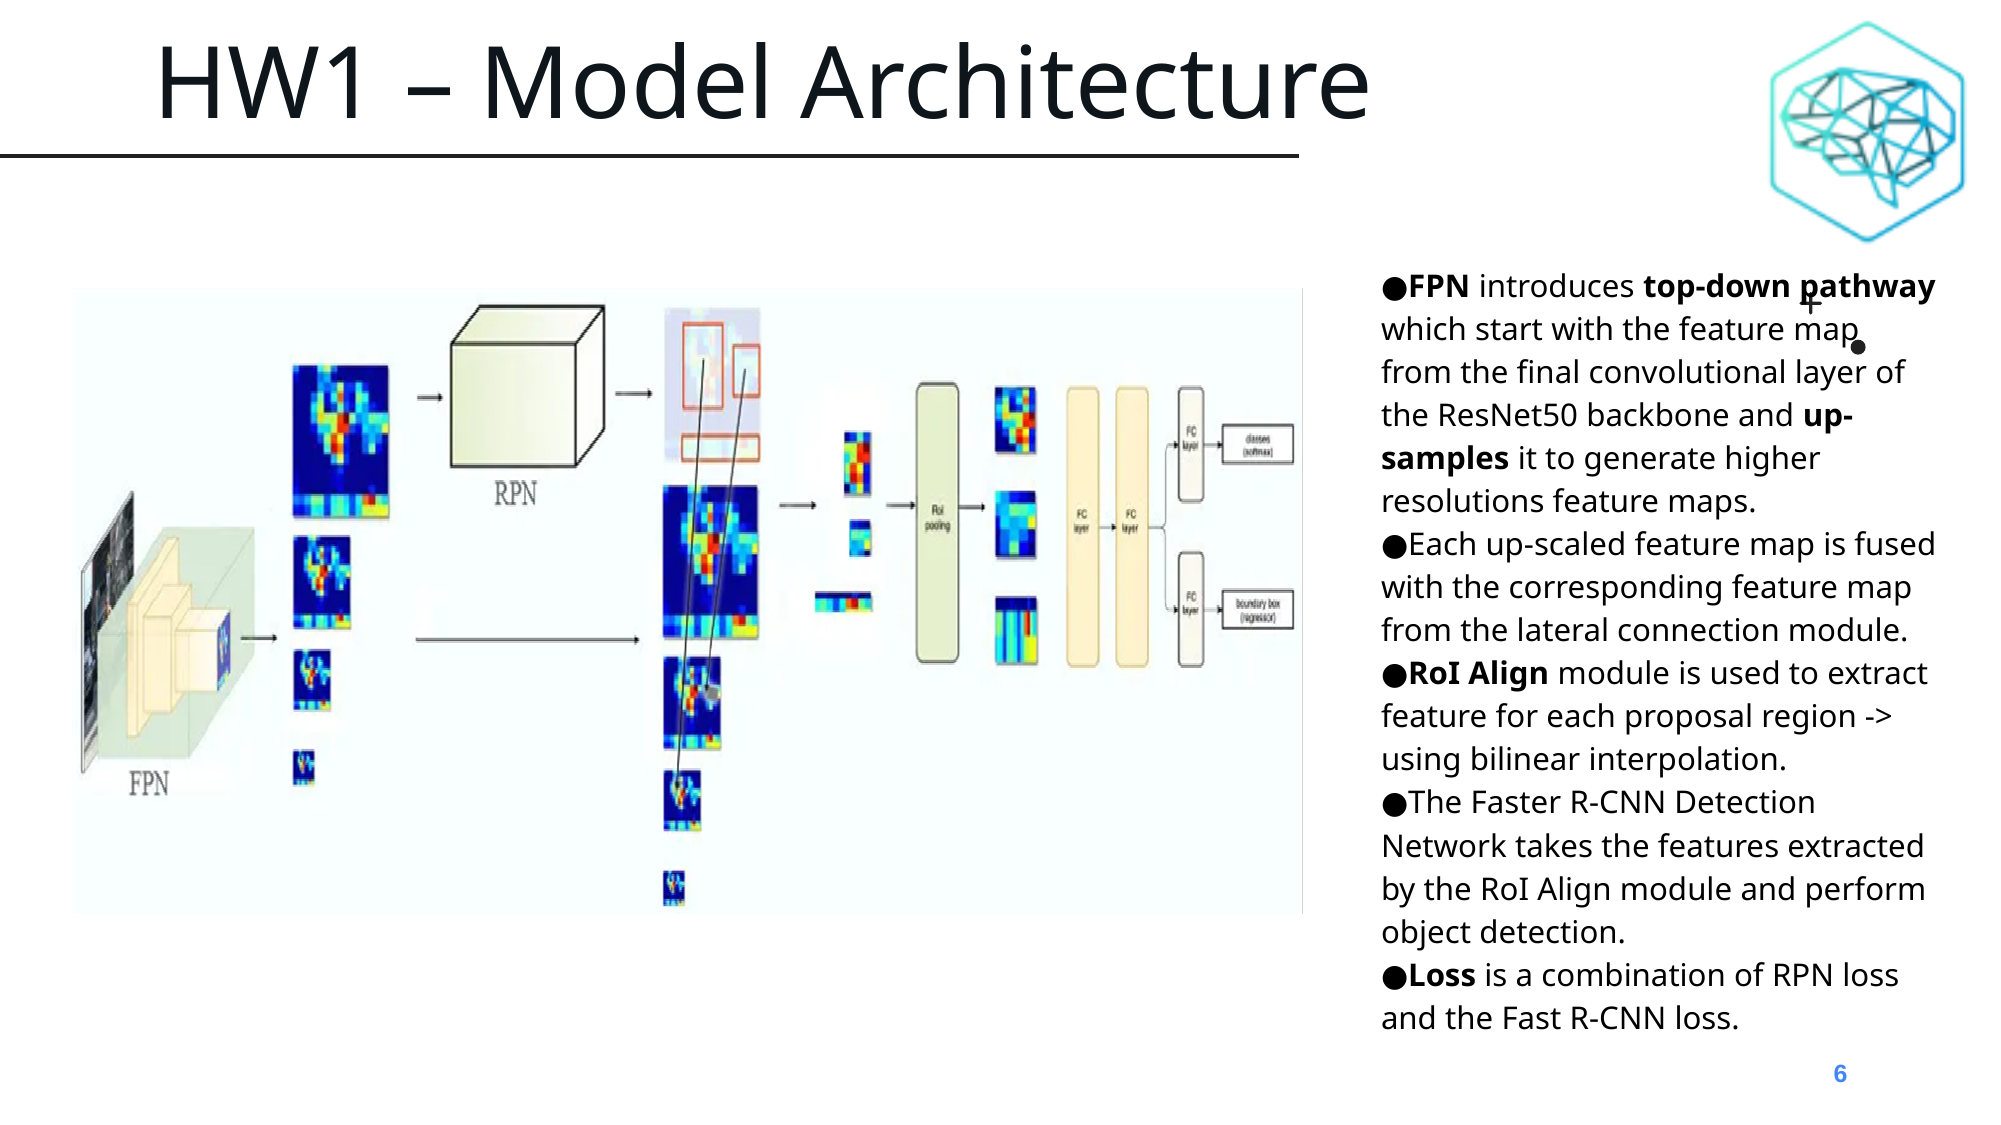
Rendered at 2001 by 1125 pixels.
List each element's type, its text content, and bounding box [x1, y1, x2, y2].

picture [71, 286, 1303, 914]
title HW1 – Model Architecture [138, 28, 1678, 149]
picture [1739, 14, 1989, 254]
list ●FPN introduces top-down pathway which start with the feature map from the final convolutional layer of the ResNet50 backbone and up-samples it to generate higher resolutions feature maps. ●Each up-scaled feature map is fused with the corresponding feature map from the lateral connection module. ●RoI Align module is used to extract feature for each proposal region -> using bilinear interpolation. ●The Faster R-CNN Detection Network takes the features extracted by the RoI Align module and perform object detection. ●Loss is a combination of RPN loss and the Fast R-CNN loss. [1366, 252, 1954, 1103]
